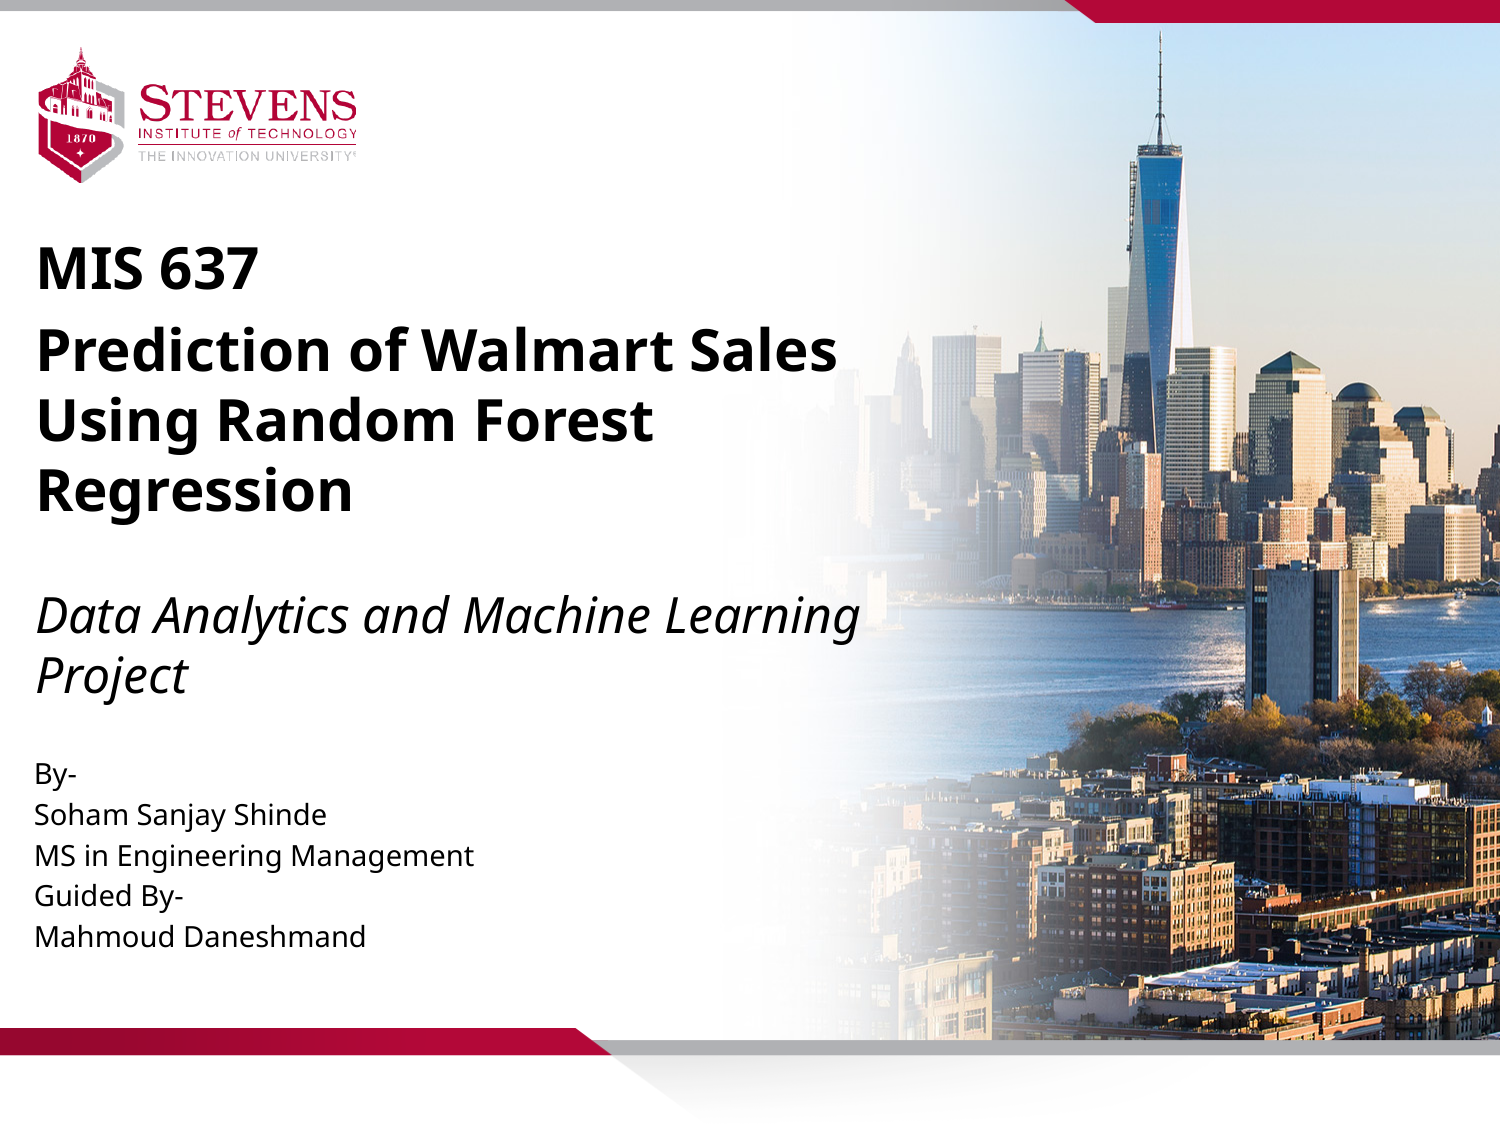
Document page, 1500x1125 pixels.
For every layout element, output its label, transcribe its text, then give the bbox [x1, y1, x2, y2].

list Data Analytics and Machine Learning Project [20, 576, 968, 774]
list By- Soham Sanjay Shinde MS in Engineering Management Guided By- Mahmoud Daneshmand [19, 747, 968, 954]
list MIS 637 Prediction of Walmart Sales Using Random Forest Regression [20, 223, 968, 554]
picture [0, 0, 1500, 1125]
